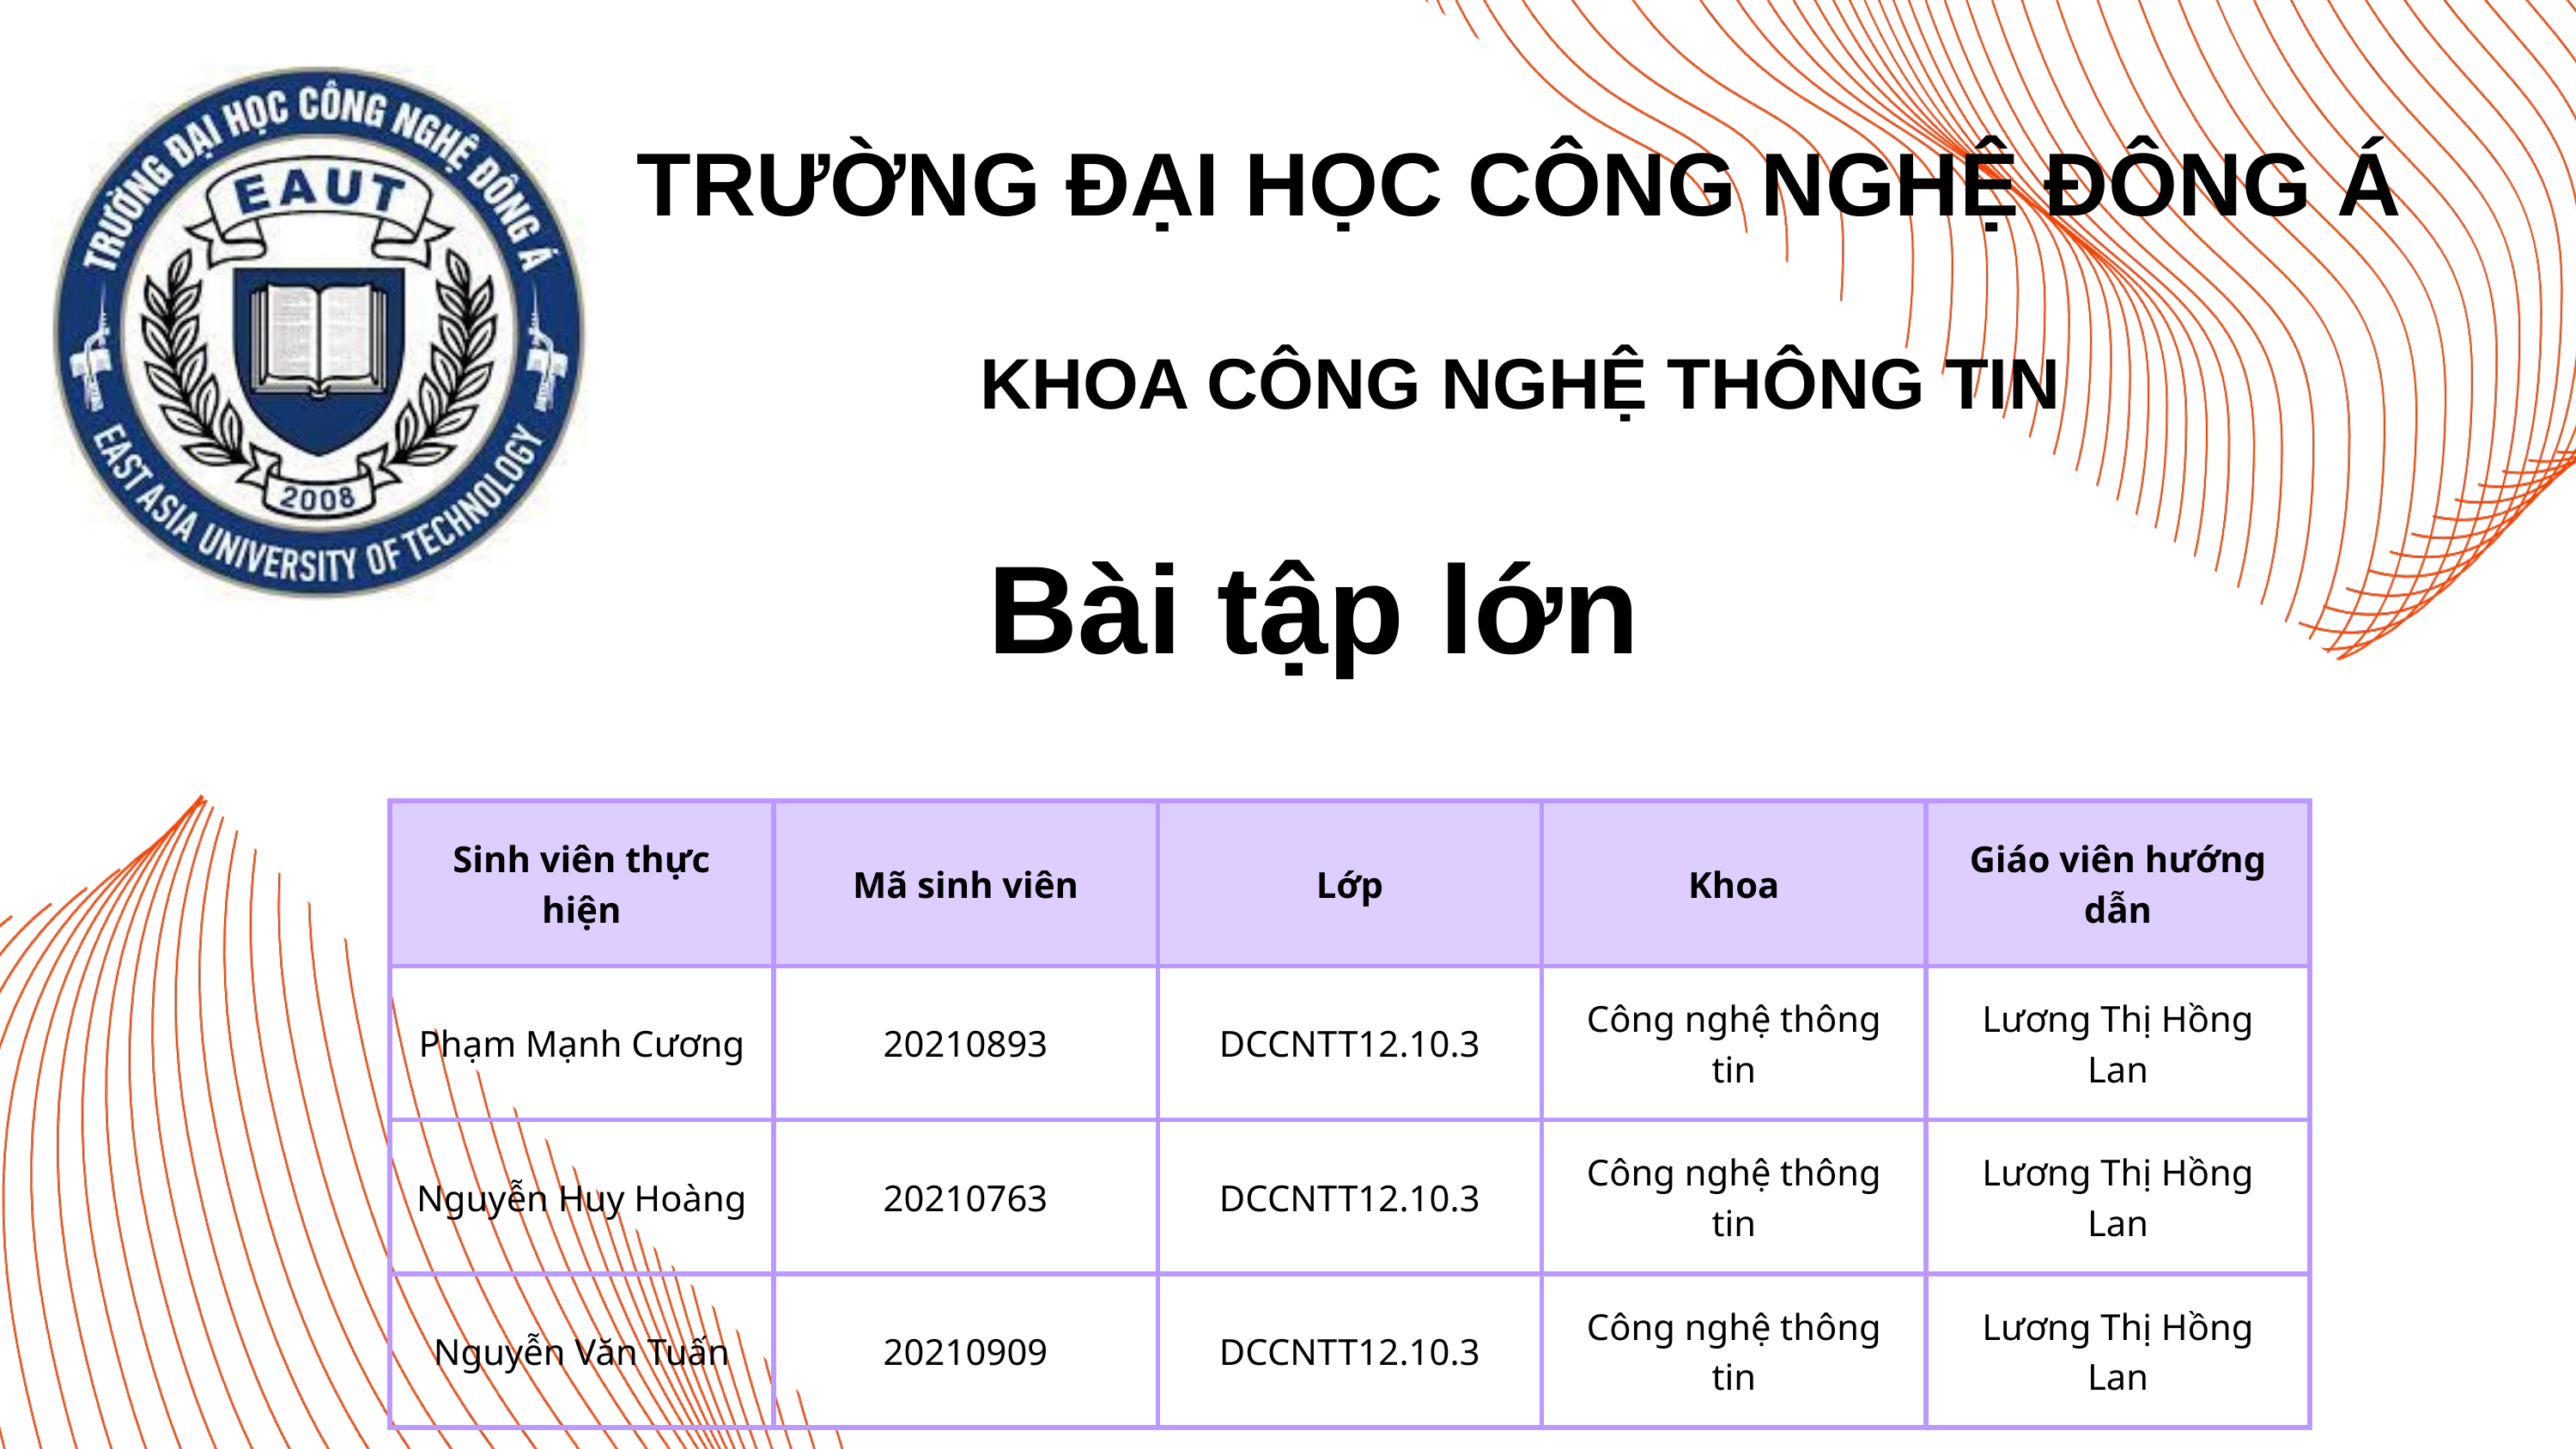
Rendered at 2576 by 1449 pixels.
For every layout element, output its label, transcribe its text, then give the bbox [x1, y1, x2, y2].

table_header Sinh viên thực hiện [392, 803, 771, 964]
table_cell 20210893 [776, 968, 1156, 1118]
table_header Giáo viên hướng dẫn [1929, 803, 2307, 964]
text_box TRƯỜNG ĐẠI HỌC CÔNG NGHỆ ĐÔNG Á [608, 108, 2432, 234]
table_cell Công nghệ thông tin [1544, 1122, 1923, 1271]
table_header Lớp [1160, 803, 1540, 964]
table_cell 20210909 [776, 1276, 1156, 1425]
table_cell Lương Thị Hồng Lan [1929, 1122, 2307, 1271]
table_cell DCCNTT12.10.3 [1160, 1122, 1540, 1271]
text_box [52, 65, 590, 603]
table_cell 20210763 [776, 1122, 1156, 1271]
table_cell Công nghệ thông tin [1544, 1276, 1923, 1425]
table_cell Lương Thị Hồng Lan [1929, 1276, 2307, 1425]
table_cell Phạm Mạnh Cương [392, 968, 771, 1118]
text_box [0, 593, 856, 1449]
table_cell Công nghệ thông tin [1544, 968, 1923, 1118]
table_header Mã sinh viên [776, 803, 1156, 964]
table_cell DCCNTT12.10.3 [1160, 1276, 1540, 1425]
table_cell Lương Thị Hồng Lan [1929, 968, 2307, 1118]
text_box Bài tập lớn [975, 503, 1653, 679]
table_cell DCCNTT12.10.3 [1160, 968, 1540, 1118]
table_cell Nguyễn Văn Tuấn [392, 1276, 771, 1425]
text_box [1425, 0, 2576, 818]
table_header Khoa [1544, 803, 1923, 964]
table_cell Nguyễn Huy Hoàng [392, 1122, 771, 1271]
text_box KHOA CÔNG NGHỆ THÔNG TIN [975, 323, 2066, 424]
